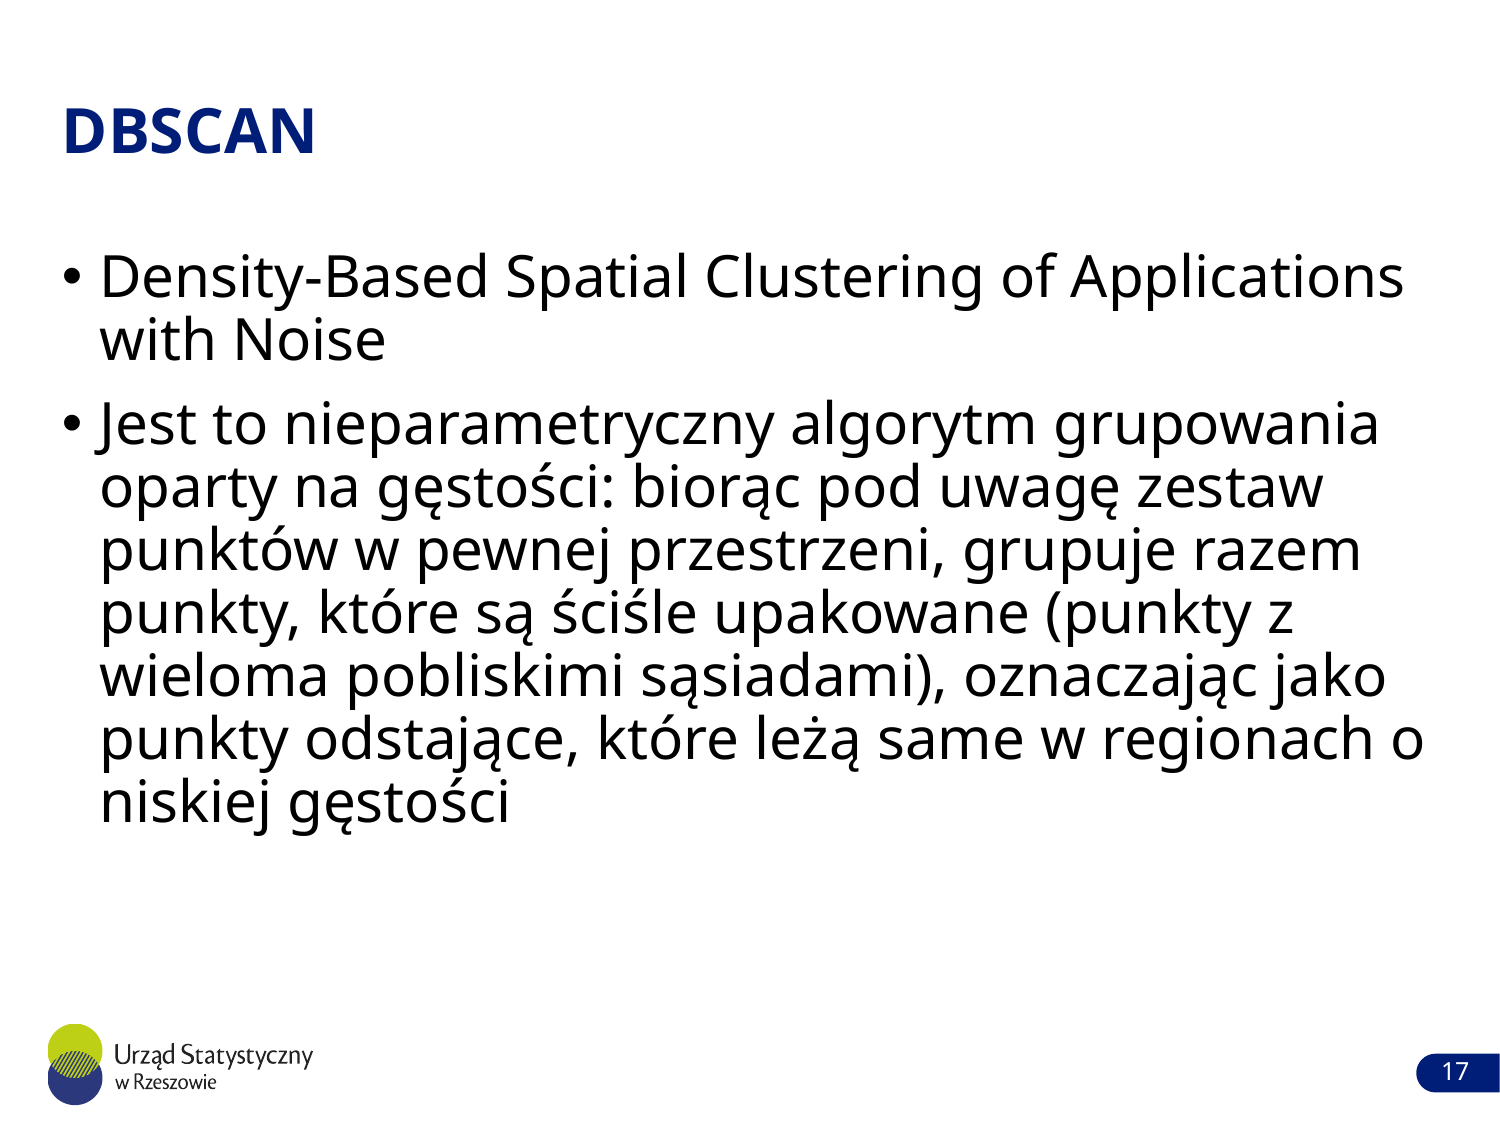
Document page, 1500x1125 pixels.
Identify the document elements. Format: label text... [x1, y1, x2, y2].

title DBSCAN [46, 59, 1460, 207]
list Density-Based Spatial Clustering of Applications with Noise Jest to nieparametryczny algorytm grupowania oparty na gęstości: biorąc pod uwagę zestaw punktów w pewnej przestrzeni, grupuje razem punkty, które są ściśle upakowane (punkty z wieloma pobliskimi sąsiadami), oznaczając jako punkty odstające, które leżą same w regionach o niskiej gęstości [46, 239, 1460, 1014]
slide_number 17 [1059, 1042, 1485, 1103]
